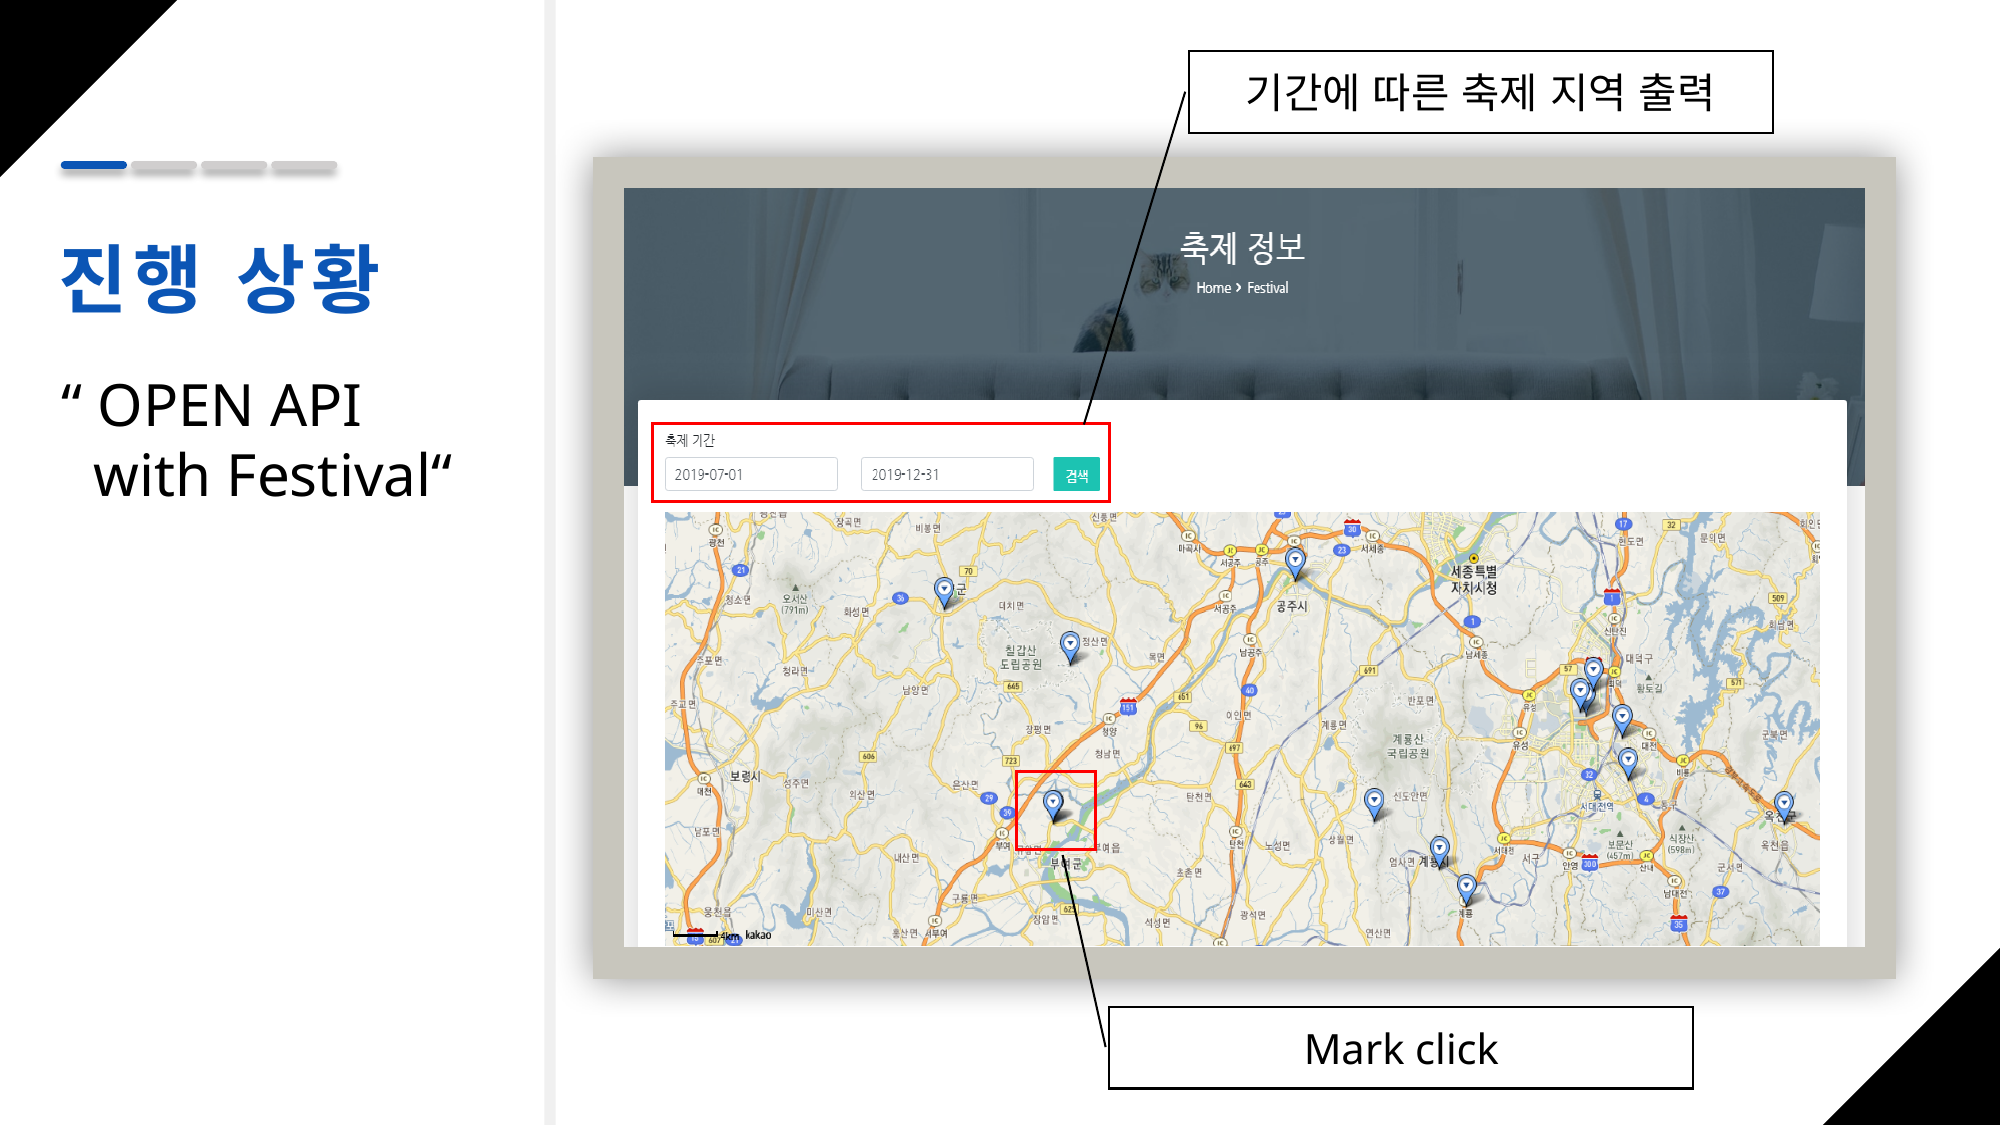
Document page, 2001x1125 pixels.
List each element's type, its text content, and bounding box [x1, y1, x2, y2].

text_box 기간에 따른 축제 지역 출력 [1188, 50, 1774, 134]
picture [623, 188, 1865, 948]
text_box Mark click [1082, 948, 1107, 1048]
text_box Mark click [1108, 1006, 1694, 1090]
text_box 진행 상황 [43, 224, 396, 330]
text_box “ OPEN API with Festival“ [0, 361, 492, 516]
text_box 기간에 따른 축제 지역 출력 [1154, 91, 1187, 188]
